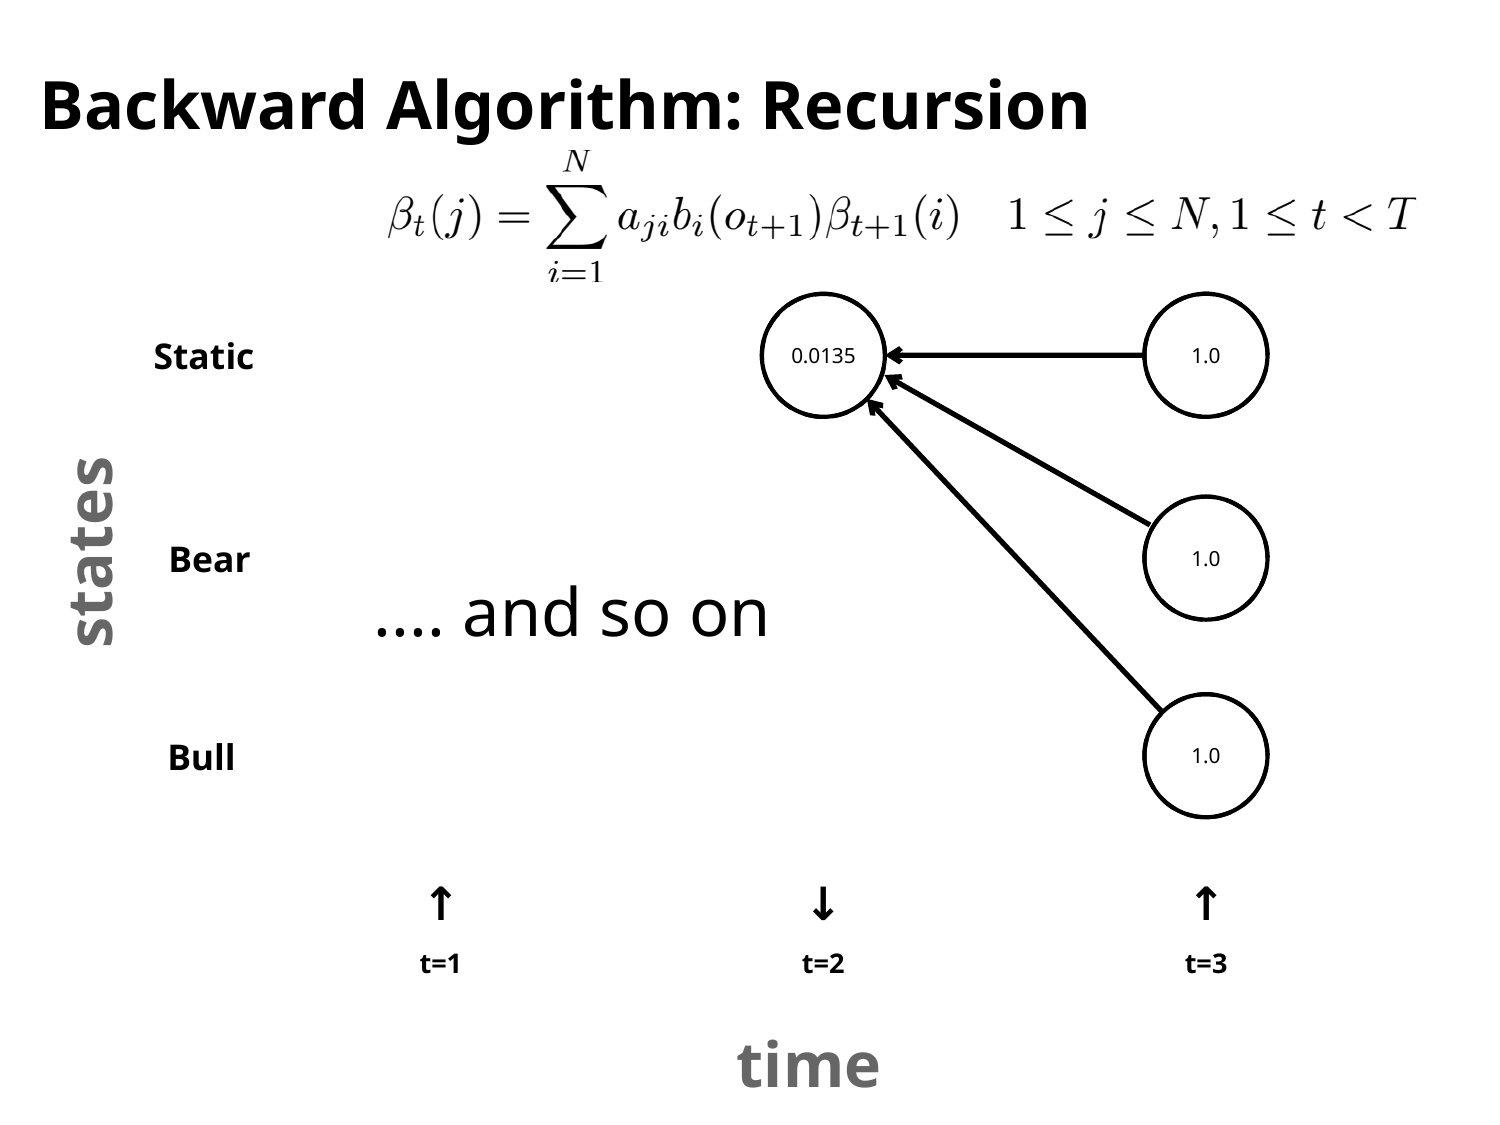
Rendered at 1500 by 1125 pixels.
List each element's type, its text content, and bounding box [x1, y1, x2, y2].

text_box t=3 [1184, 946, 1228, 979]
text_box Bull [167, 734, 236, 778]
text_box ↑ [421, 874, 461, 930]
text_box Static [153, 333, 255, 377]
text_box [1144, 694, 1268, 818]
text_box 0.0135 [761, 293, 885, 417]
text_box .... and so on [373, 569, 772, 650]
text_box t=1 [419, 946, 463, 979]
picture [387, 149, 1417, 282]
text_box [866, 398, 1163, 713]
text_box ↑ [1187, 874, 1226, 930]
text_box [1166, 496, 1268, 620]
text_box t=2 [801, 946, 845, 979]
text_box Bear [168, 536, 251, 580]
text_box states [50, 456, 126, 649]
title Backward Algorithm: Recursion [24, 18, 1451, 188]
text_box time [736, 1024, 882, 1100]
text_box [884, 374, 1151, 526]
text_box ↓ [804, 874, 843, 930]
text_box [1144, 293, 1268, 417]
